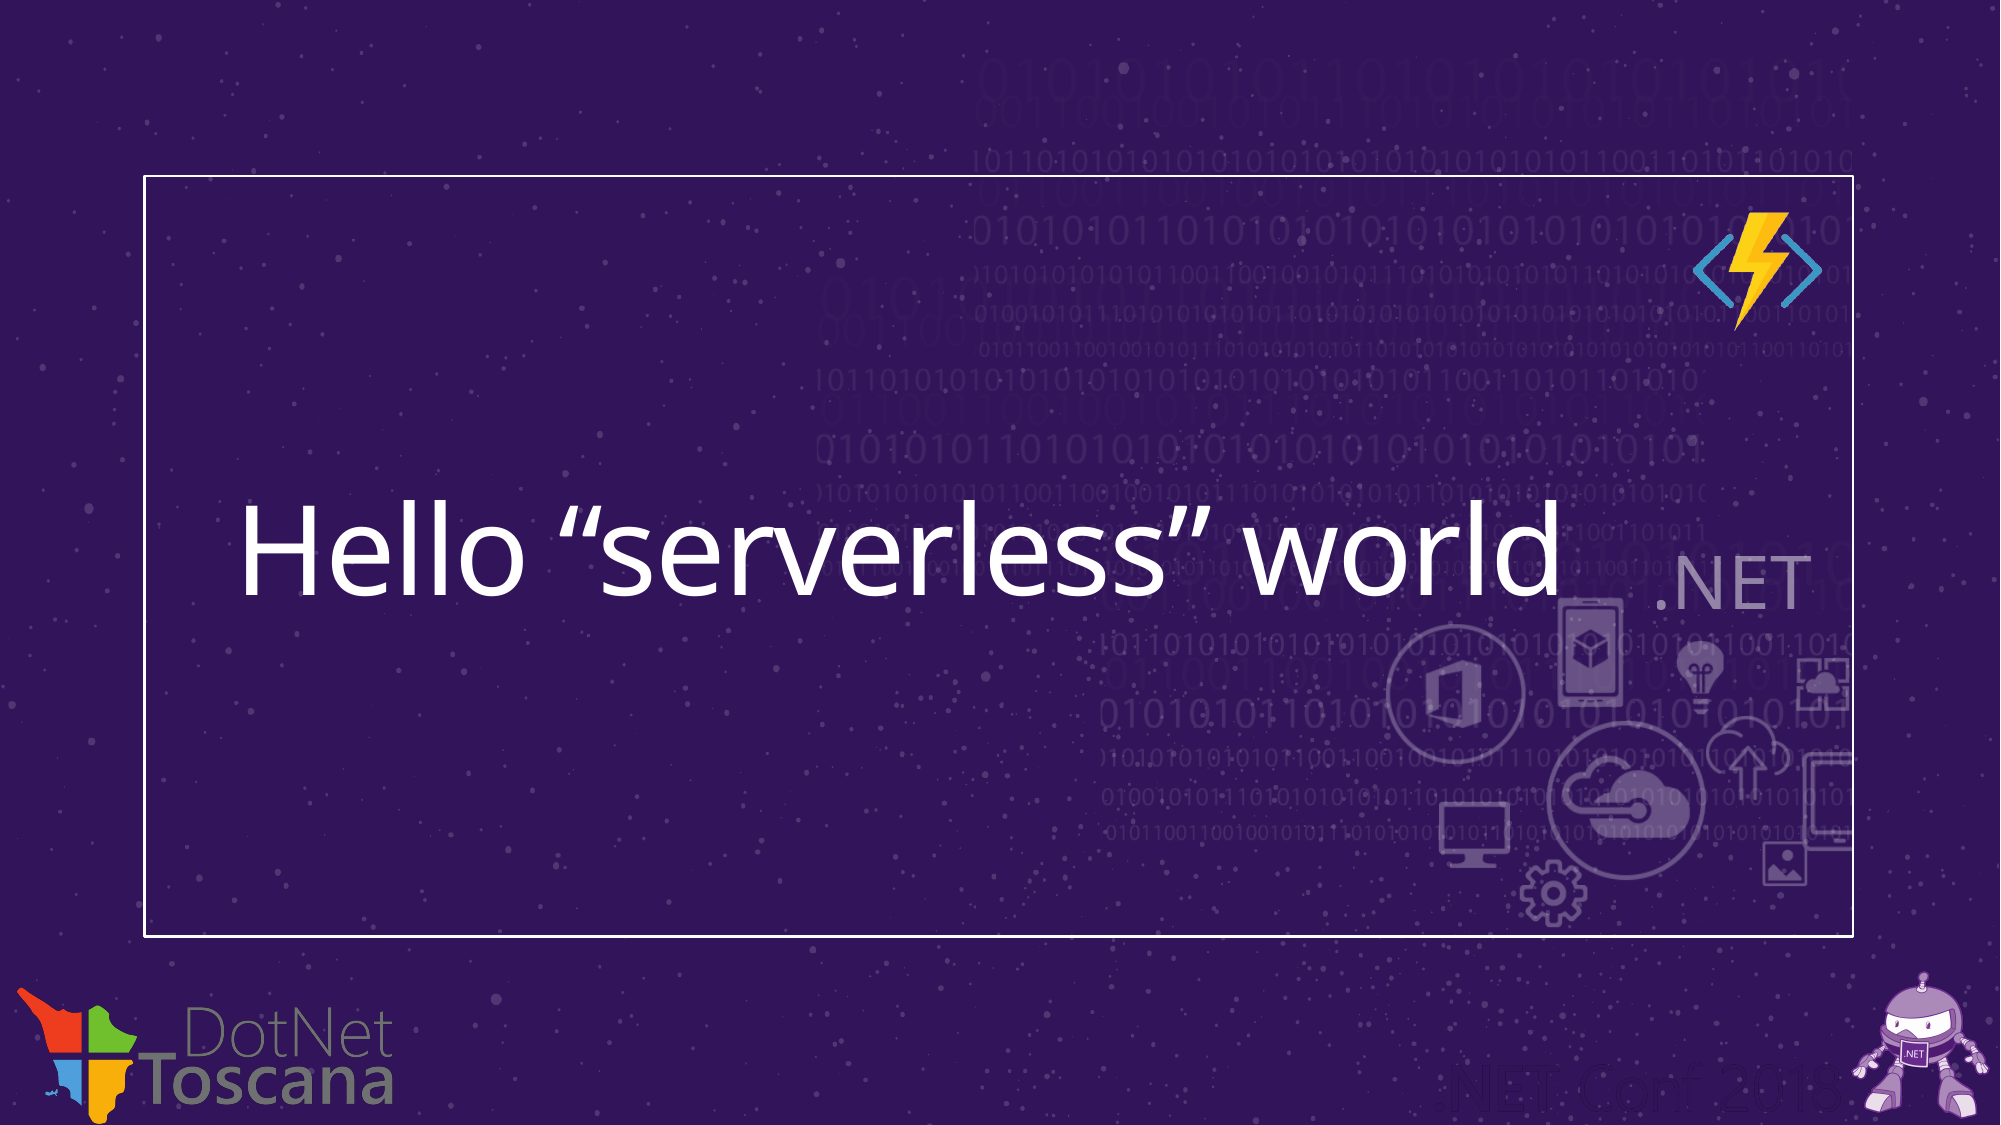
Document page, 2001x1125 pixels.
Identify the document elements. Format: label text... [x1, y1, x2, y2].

picture [0, 0, 1999, 1125]
title Hello “serverless” world [210, 472, 1853, 640]
